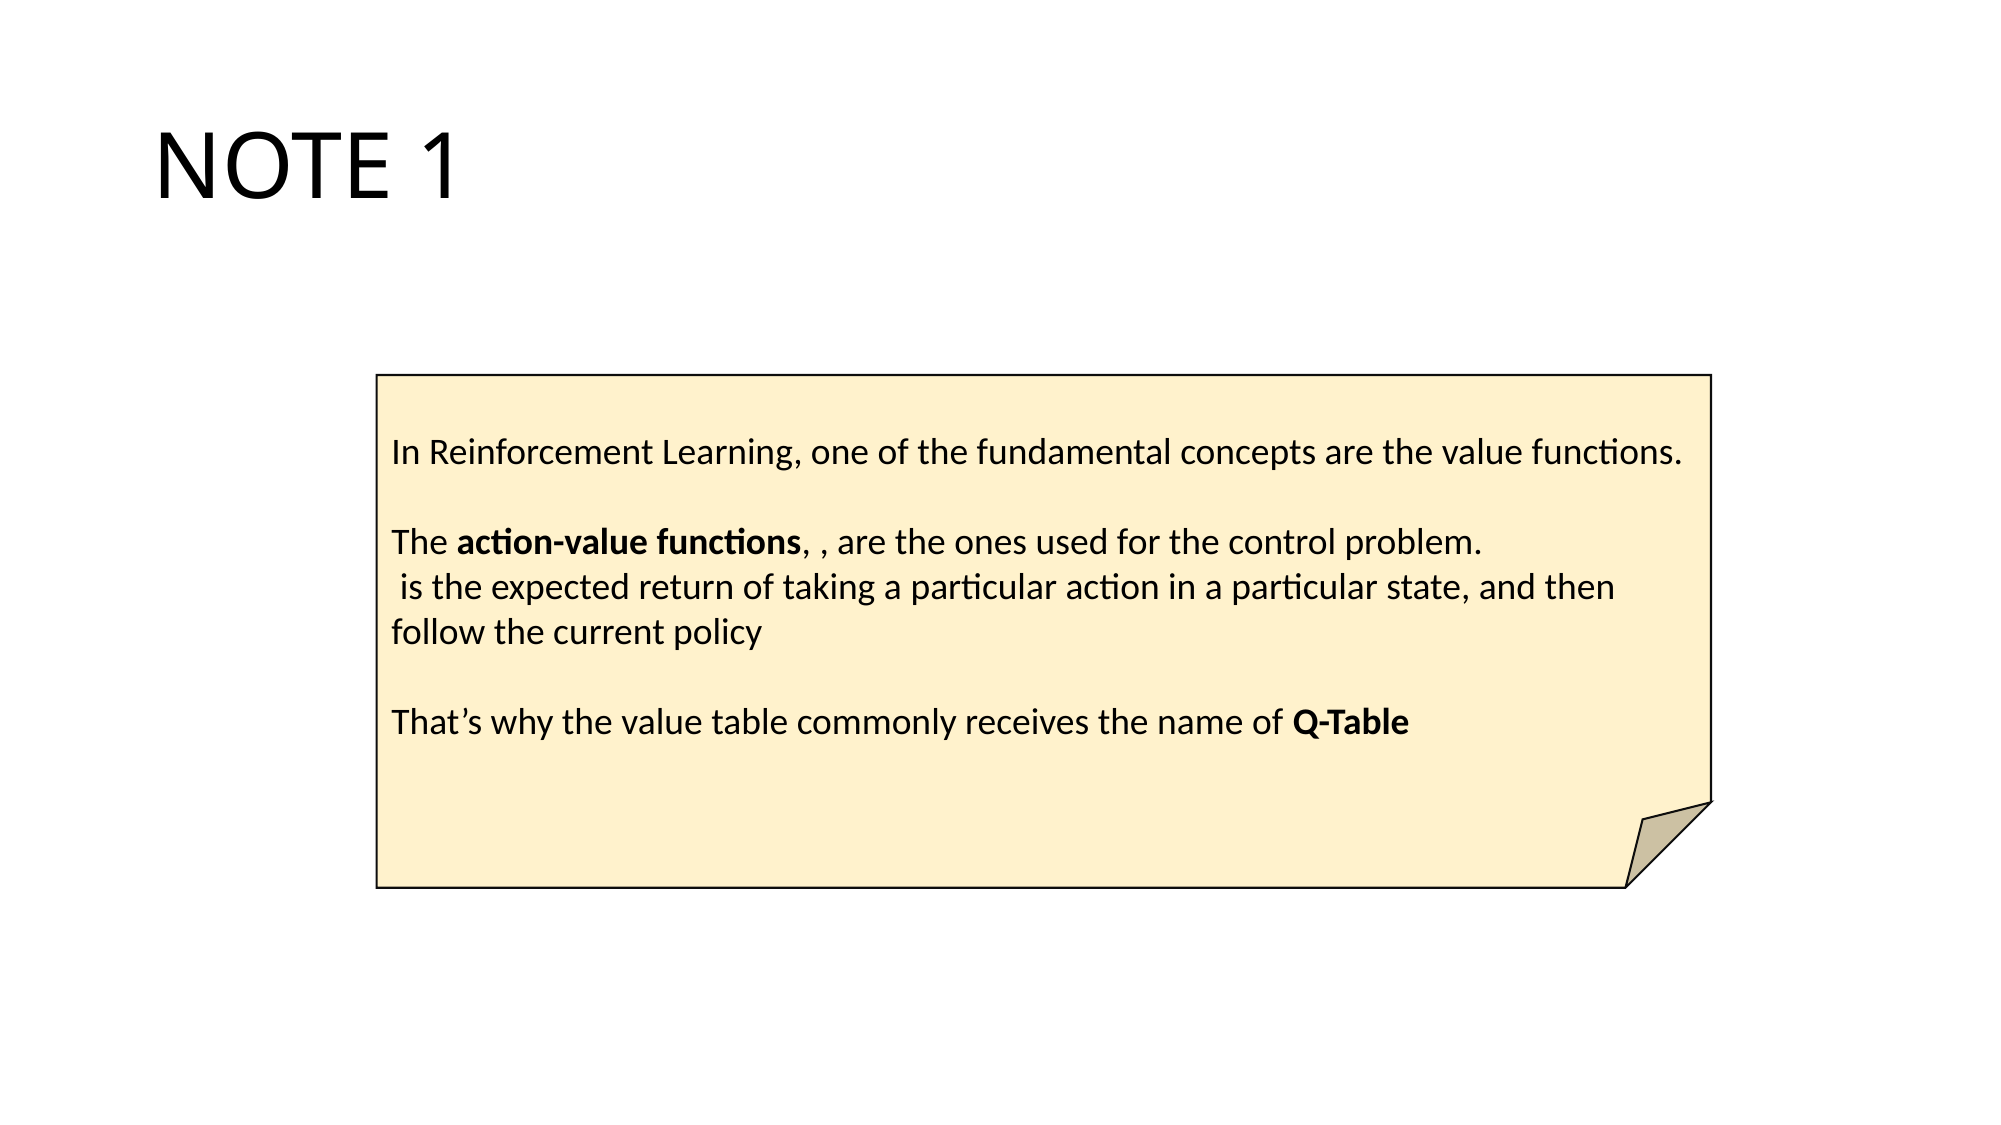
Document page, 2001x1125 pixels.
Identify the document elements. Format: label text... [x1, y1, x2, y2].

title NOTE 1 [137, 59, 1863, 278]
